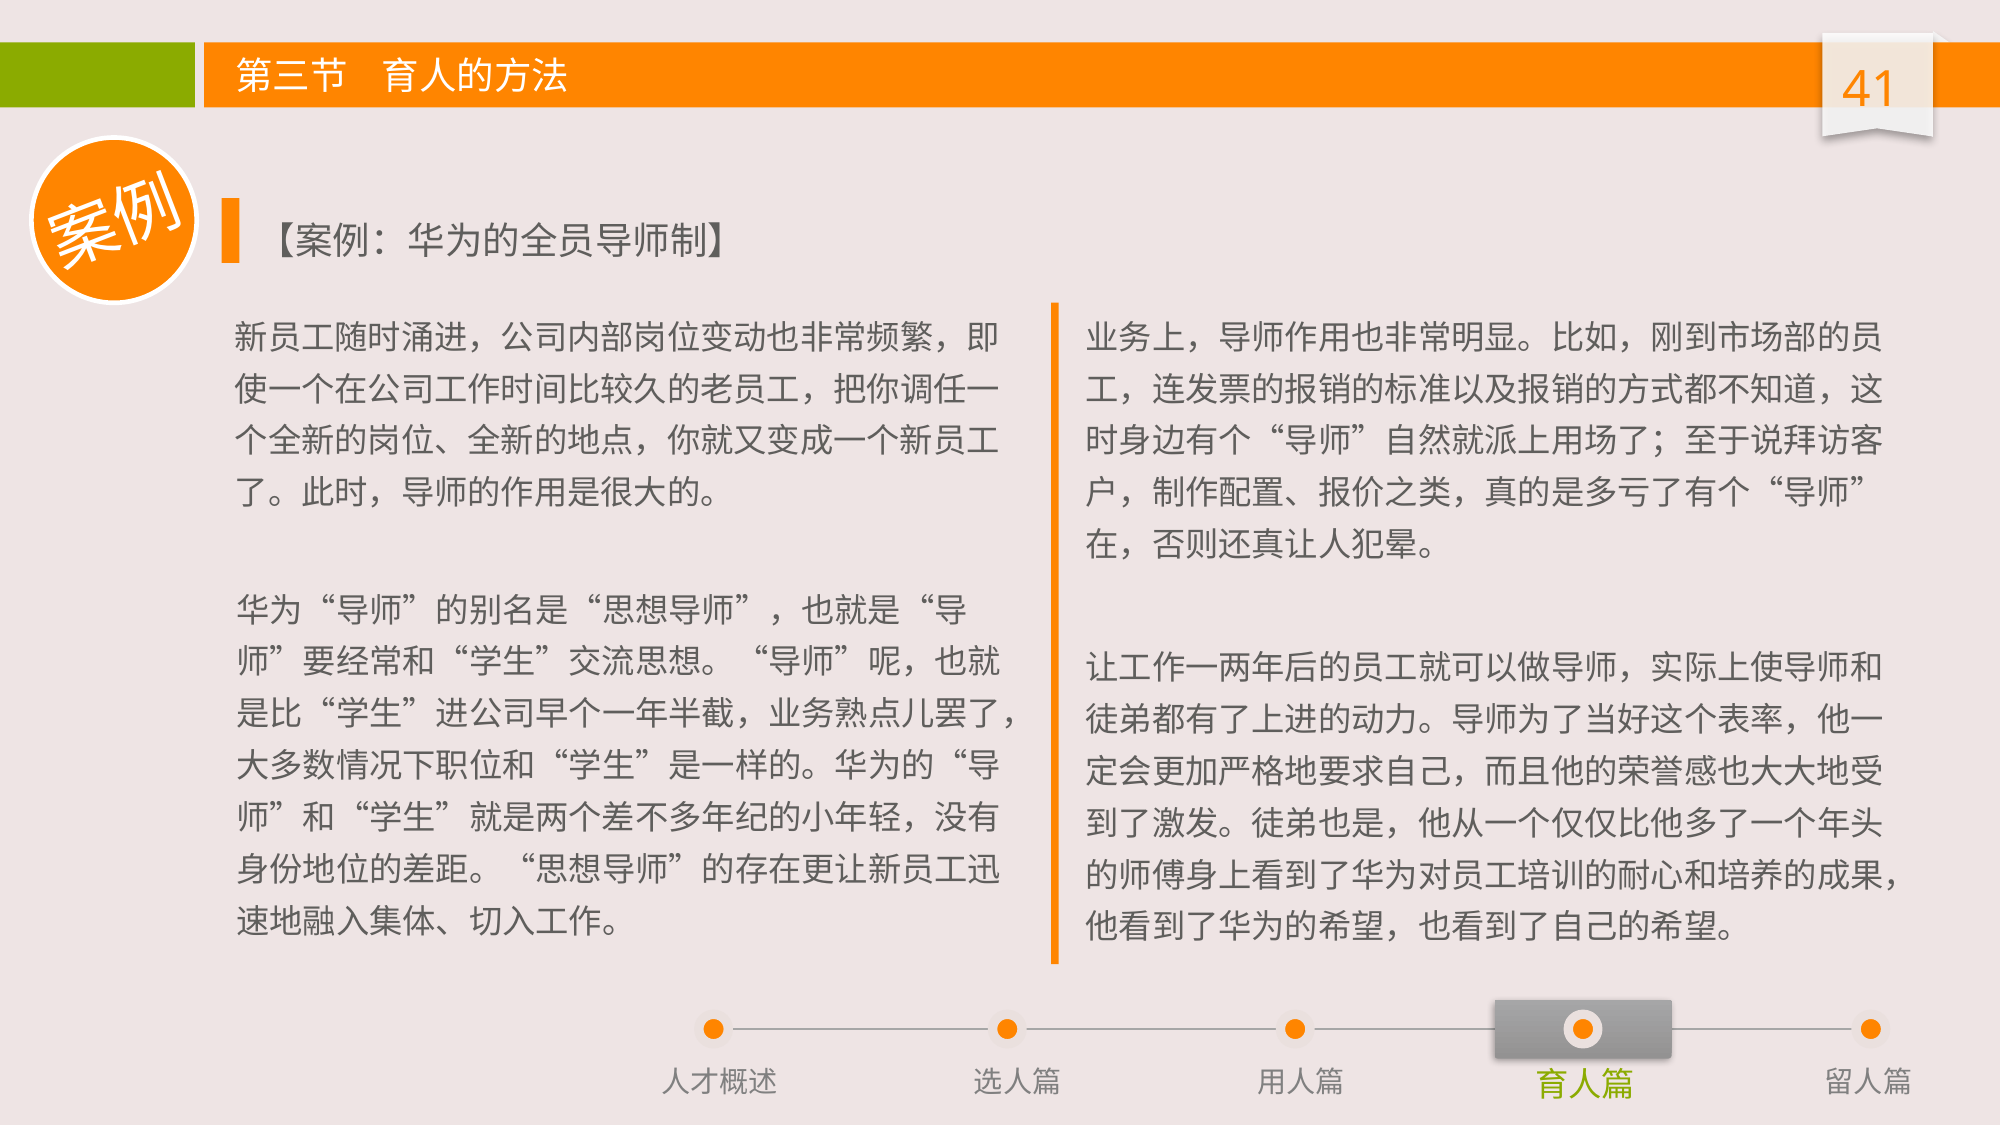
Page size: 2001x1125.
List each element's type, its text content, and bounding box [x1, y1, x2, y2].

text_box [1049, 301, 1061, 966]
text_box [220, 196, 241, 265]
text_box 业务上，导师作用也非常明显。比如，刚到市场部的员工，连发票的报销的标准以及报销的方式都不知道，这时身边有个“导师”自然就派上用场了；至于说拜访客户，制作配置、报价之类，真的是多亏了有个“导师”在，否则还真让人犯晕。 [1070, 296, 1922, 571]
text_box 【案例：华为的全员导师制】 [243, 196, 812, 270]
text_box 让工作一两年后的员工就可以做导师，实际上使导师和徒弟都有了上进的动力。导师为了当好这个表率，他一定会更加严格地要求自己，而且他的荣誉感也大大地受到了激发。徒弟也是，他从一个仅仅比他多了一个年头的师傅身上看到了华为对员工培训的耐心和培养的成果，他看到了华为的希望，也看到了自己的希望。 [1070, 627, 1922, 953]
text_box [31, 137, 197, 304]
text_box 华为“导师”的别名是“思想导师”，也就是“导师”要经常和“学生”交流思想。“导师”呢，也就是比“学生”进公司早个一年半截，业务熟点儿罢了，大多数情况下职位和“学生”是一样的。华为的“导师”和“学生”就是两个差不多年纪的小年轻，没有身份地位的差距。“思想导师”的存在更让新员工迅速地融入集体、切入工作。 [221, 569, 1048, 948]
text_box 新员工随时涌进，公司内部岗位变动也非常频繁，即使一个在公司工作时间比较久的老员工，把你调任一个全新的岗位、全新的地点，你就又变成一个新员工了。此时，导师的作用是很大的。 [220, 296, 1048, 519]
